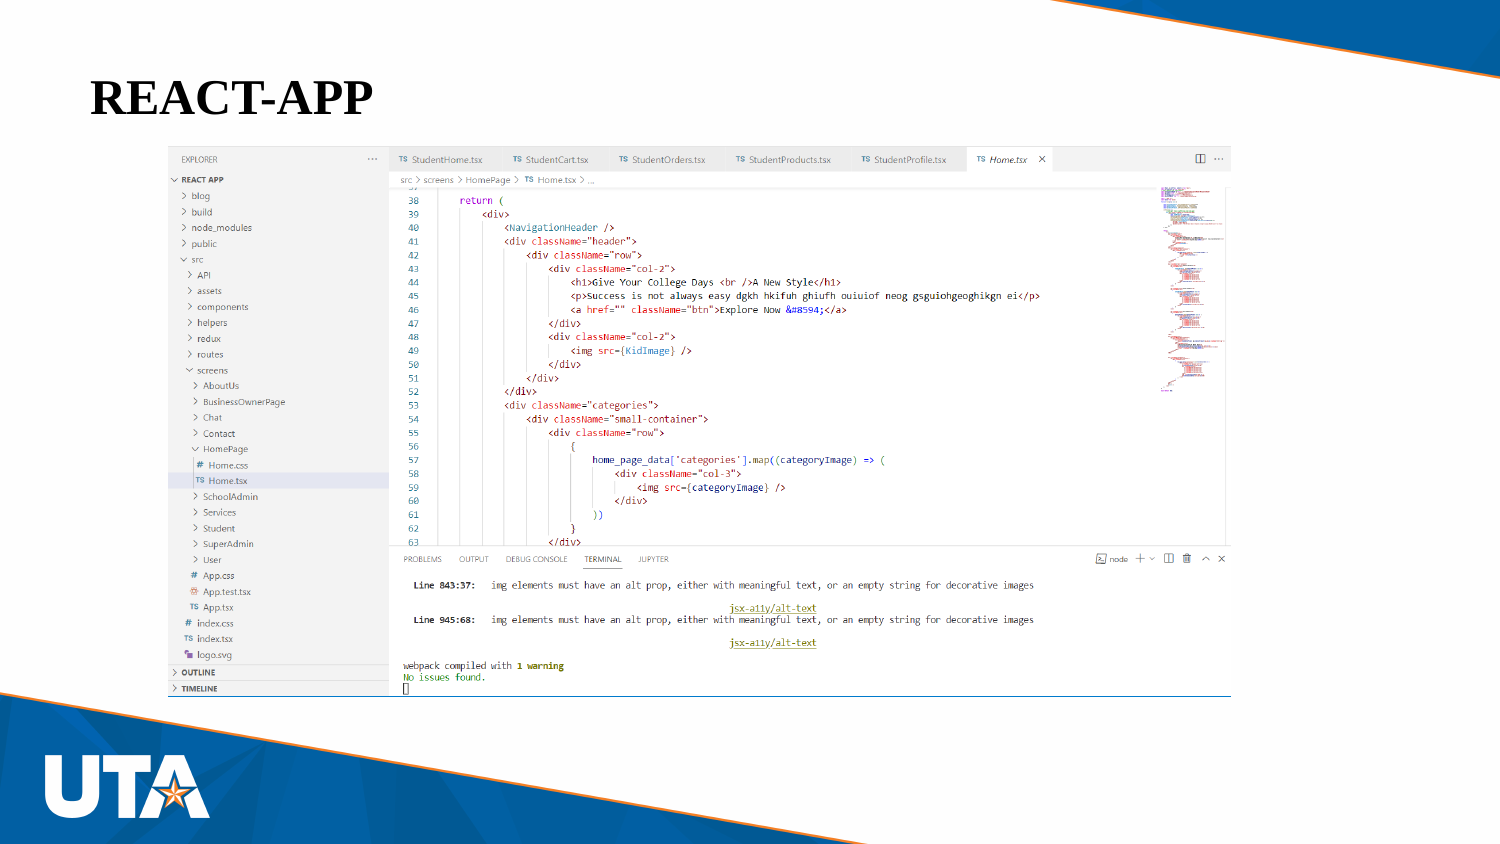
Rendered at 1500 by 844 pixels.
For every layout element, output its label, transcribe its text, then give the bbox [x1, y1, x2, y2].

title REACT-APP [75, 20, 1425, 161]
picture [0, 0, 1500, 844]
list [167, 146, 1231, 697]
